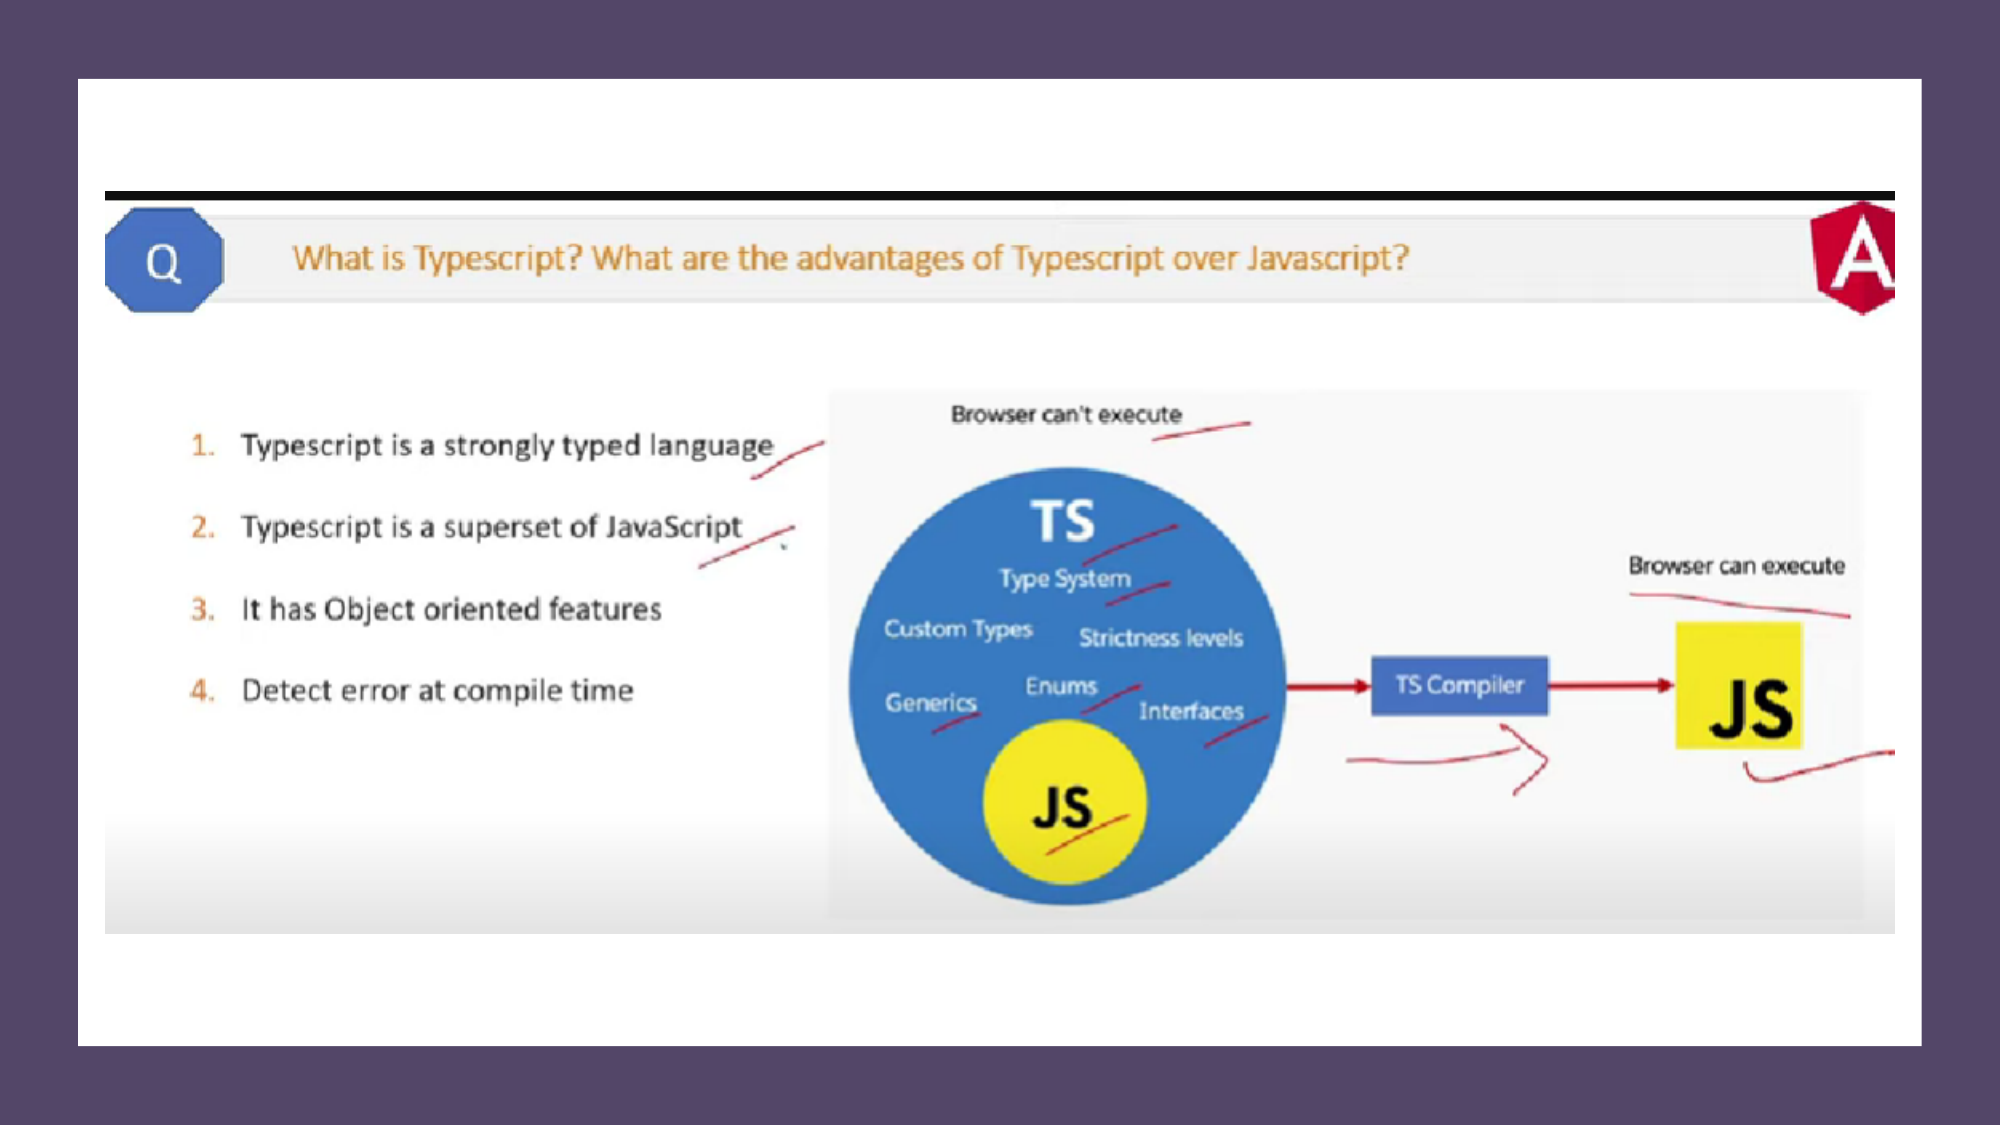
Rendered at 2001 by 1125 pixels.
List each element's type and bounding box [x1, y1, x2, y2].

text_box [0, 0, 2000, 1125]
picture [105, 191, 1895, 934]
text_box [77, 78, 1923, 1047]
